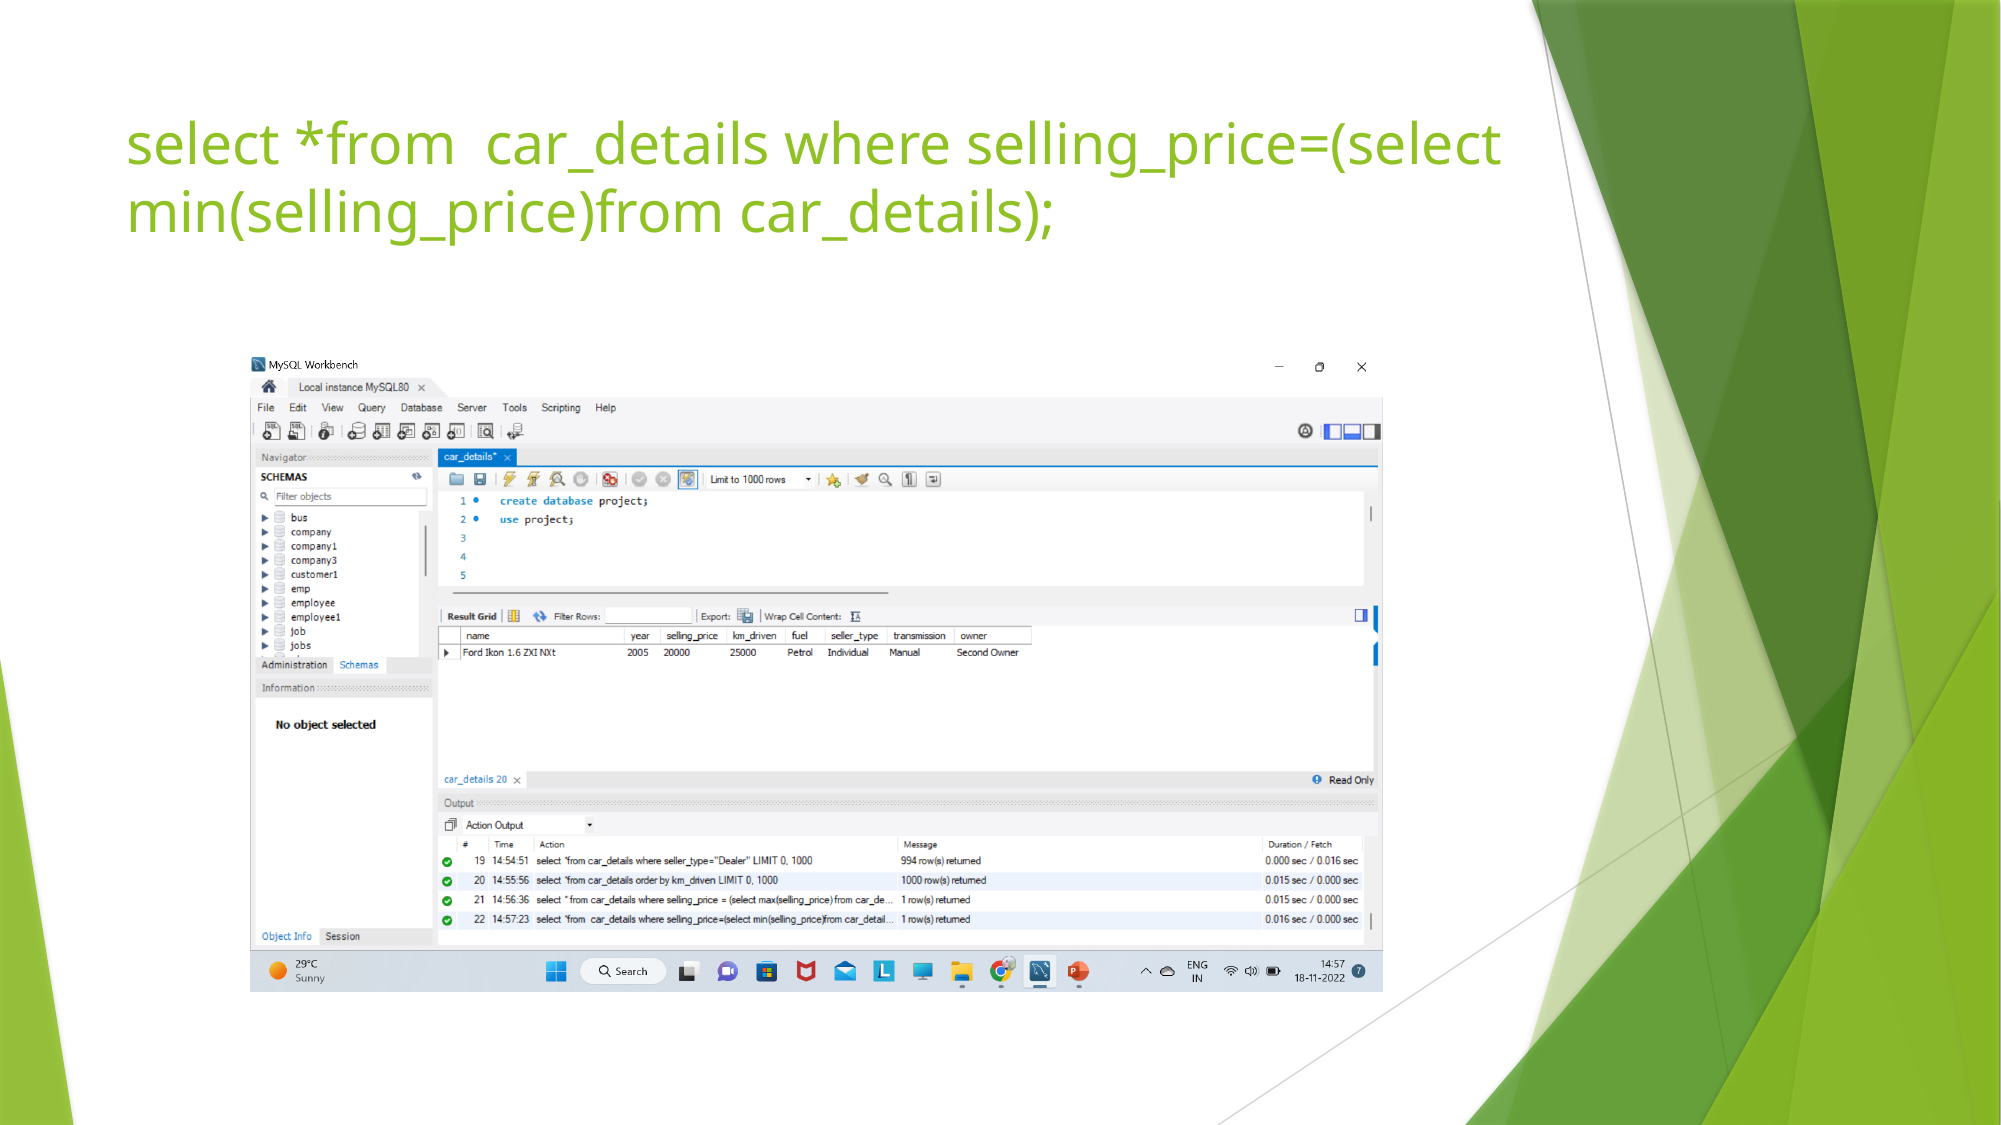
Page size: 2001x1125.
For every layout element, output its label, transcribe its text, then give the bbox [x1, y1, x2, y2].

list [249, 353, 1383, 992]
title select *from car_details where selling_price=(select min(selling_price)from car_details); [111, 99, 1522, 317]
